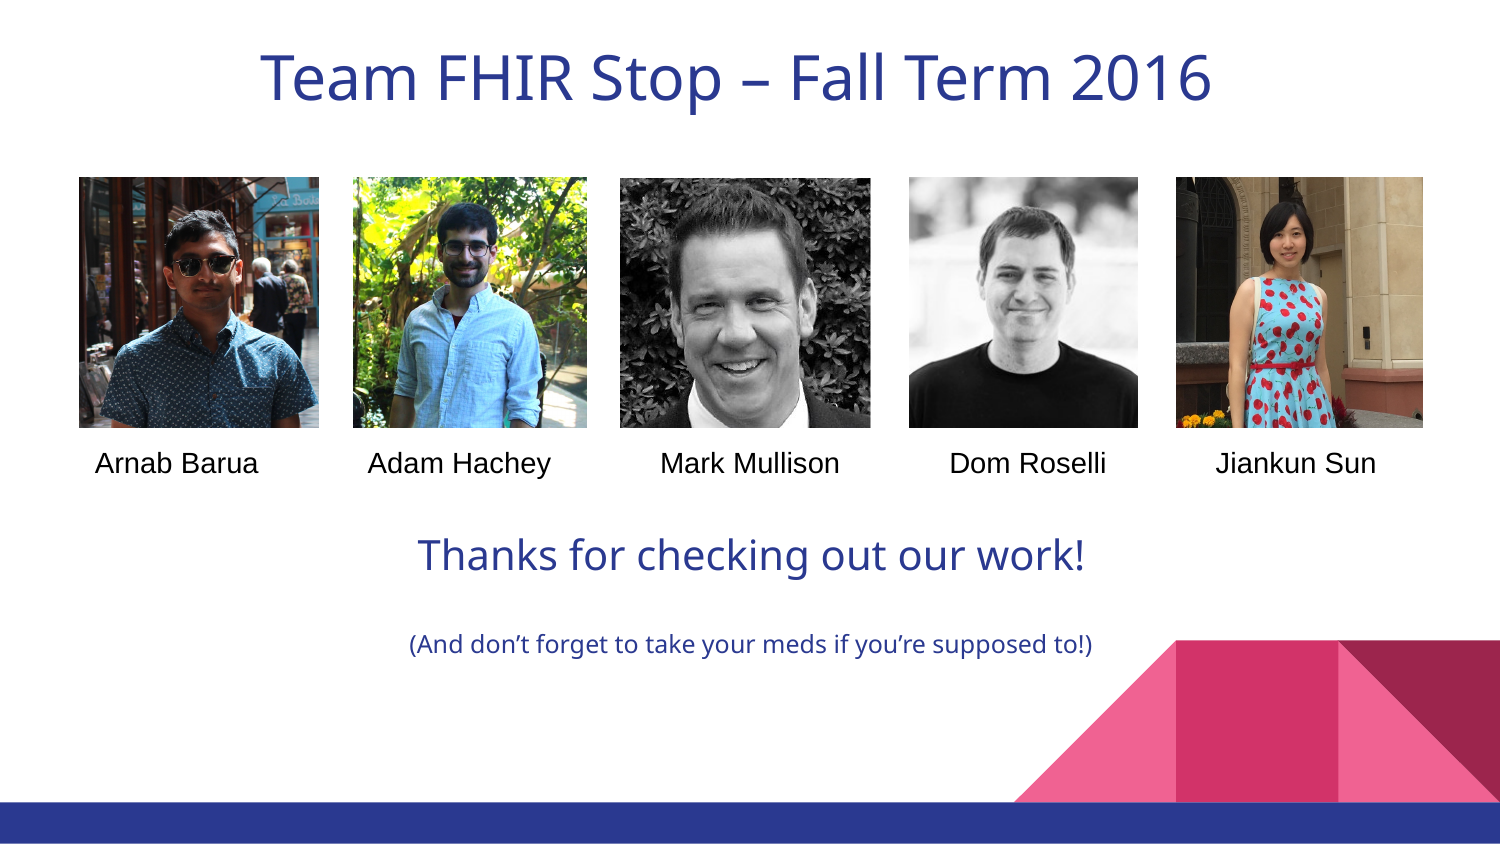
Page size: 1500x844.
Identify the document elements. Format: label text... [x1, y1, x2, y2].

picture [909, 176, 1138, 428]
text_box Mark Mullison [645, 436, 856, 487]
picture [353, 176, 587, 428]
picture [1176, 176, 1423, 428]
picture [620, 176, 871, 428]
text_box Dom Roselli [934, 436, 1122, 487]
text_box Arnab Barua [80, 436, 275, 487]
text_box Adam Hachey [352, 436, 567, 487]
title Thanks for checking out our work! (And don’t forget to take your meds if you’re supposed to!) [52, 513, 1451, 614]
picture [79, 176, 319, 428]
text_box Jiankun Sun [1200, 436, 1392, 487]
text_box Team FHIR Stop – Fall Term 2016 [245, 31, 1229, 121]
